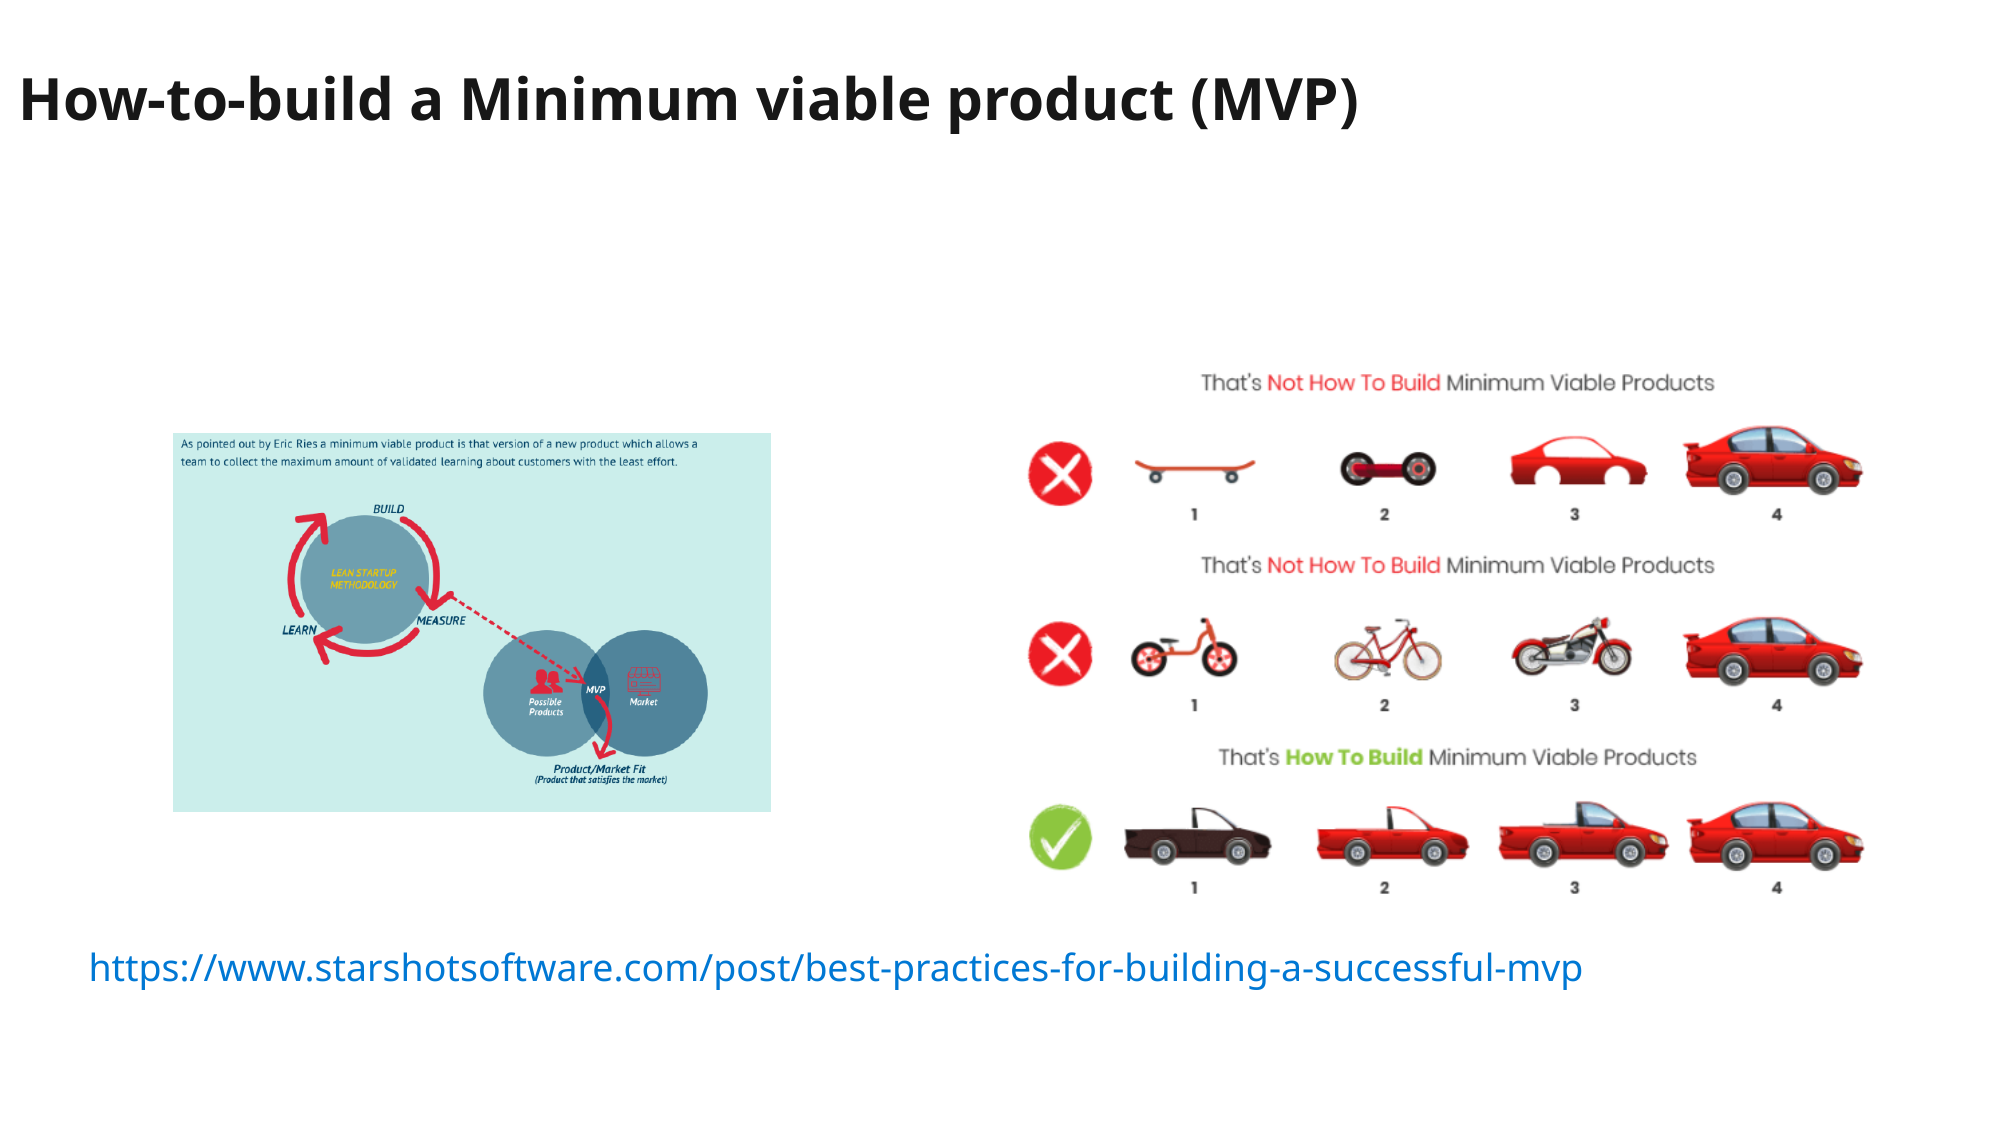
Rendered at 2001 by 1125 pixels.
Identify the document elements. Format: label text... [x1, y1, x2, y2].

picture [173, 433, 771, 812]
picture [1007, 314, 1897, 914]
text_box https://www.starshotsoftware.com/post/best-practices-for-building-a-successful-mvp [73, 936, 1799, 1003]
title How-to-build a Minimum viable product (MVP) [18, 62, 1395, 250]
